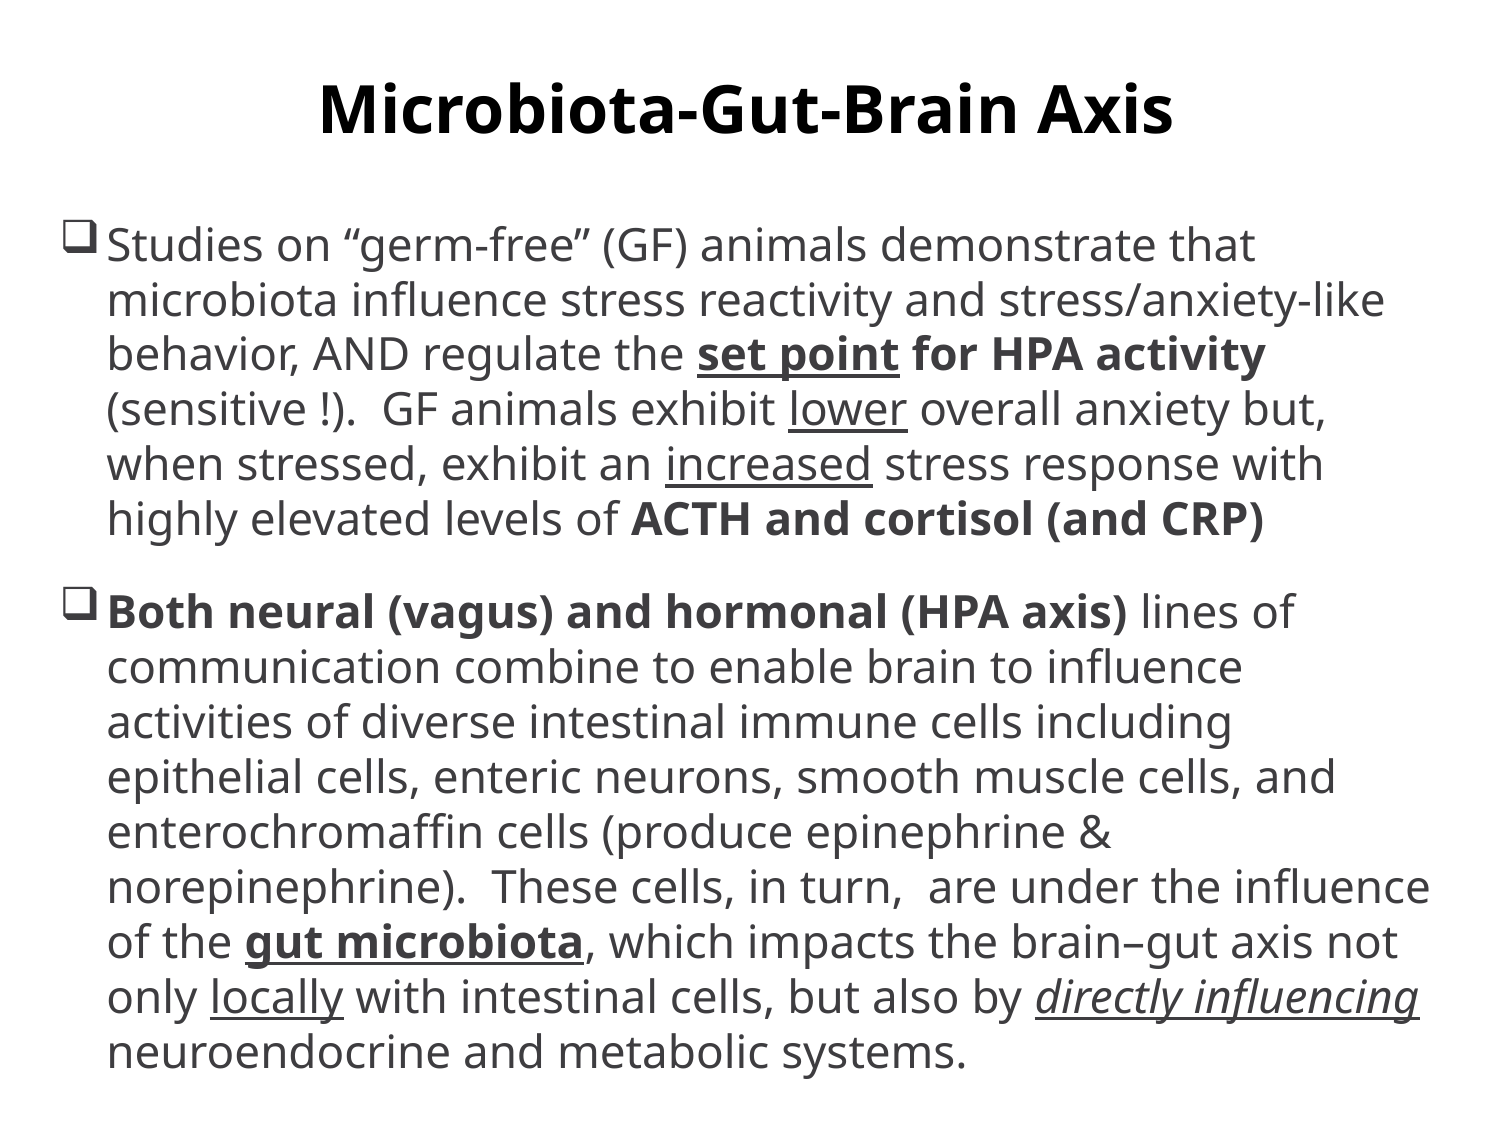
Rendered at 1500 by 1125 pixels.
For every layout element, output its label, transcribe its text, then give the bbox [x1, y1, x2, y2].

title Microbiota-Gut-Brain Axis [206, 48, 1287, 156]
text_box Studies on “germ-free” (GF) animals demonstrate that microbiota influence stress reactivity and stress/anxiety-like behavior, AND regulate the set point for HPA activity (sensitive !). GF animals exhibit lower overall anxiety but, when stressed, exhibit an increased stress response with highly elevated levels of ACTH and cortisol (and CRP) Both neural (vagus) and hormonal (HPA axis) lines of communication combine to enable brain to influence activities of diverse intestinal immune cells including epithelial cells, enteric neurons, smooth muscle cells, and enterochromaffin cells (produce epinephrine & norepinephrine). These cells, in turn, are under the influence of the gut microbiota, which impacts the brain–gut axis not only locally with intestinal cells, but also by directly influencing neuroendocrine and metabolic systems. [44, 207, 1455, 1085]
